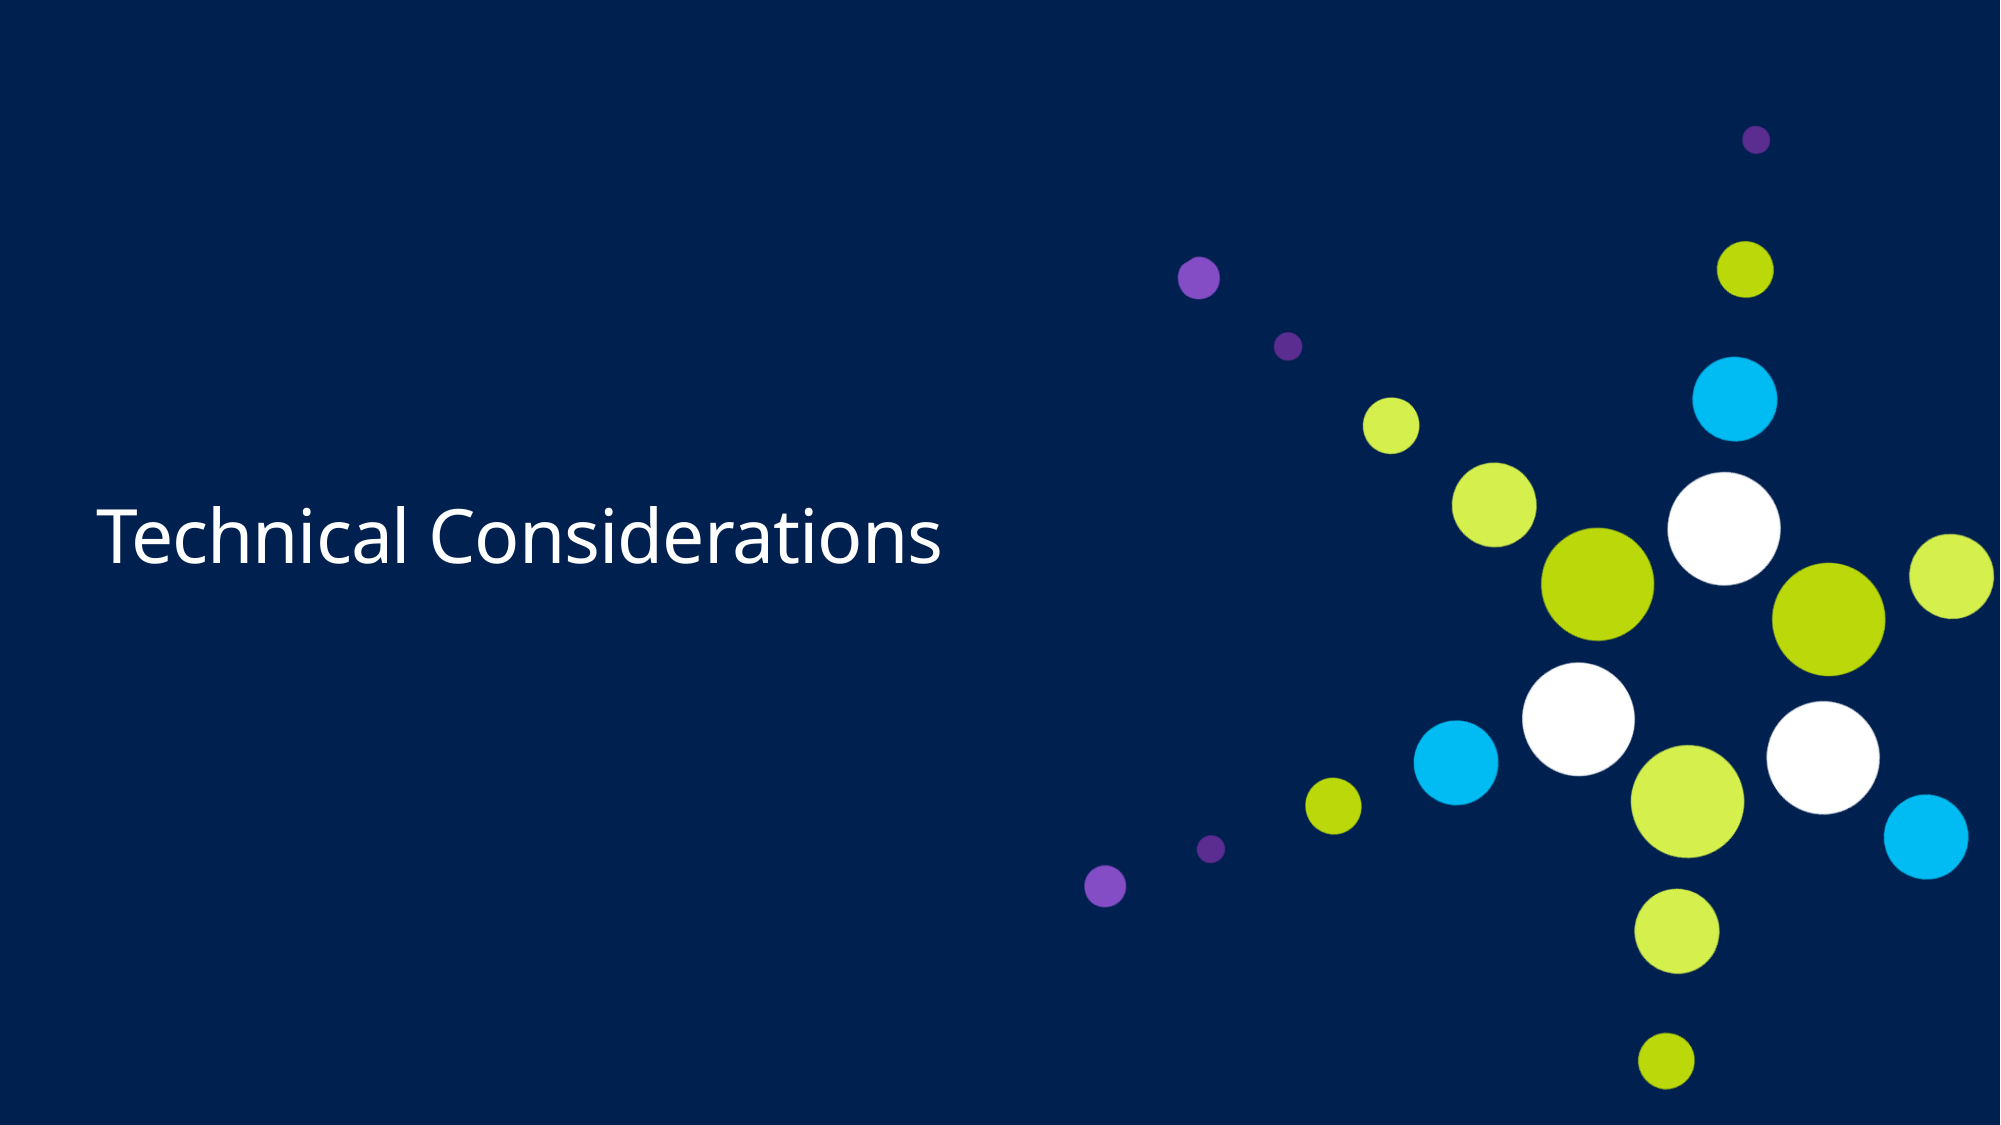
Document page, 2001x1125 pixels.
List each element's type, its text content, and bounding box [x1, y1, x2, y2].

picture [836, 96, 2000, 1125]
title Technical Considerations [96, 497, 1101, 580]
